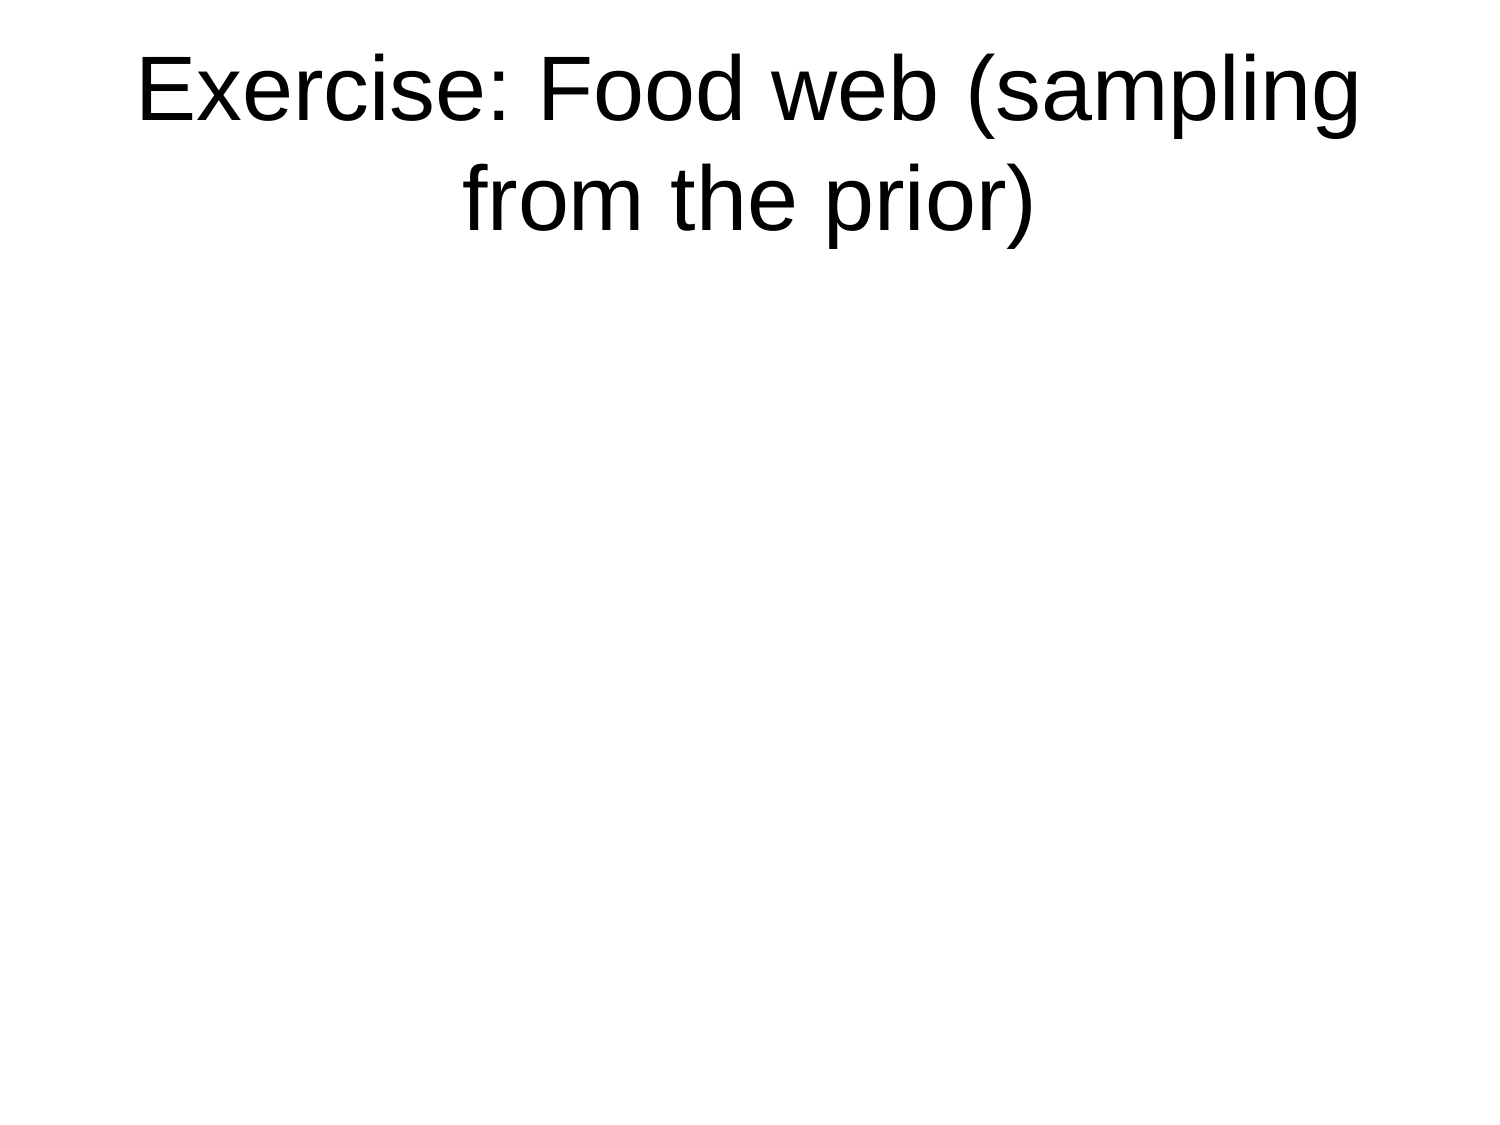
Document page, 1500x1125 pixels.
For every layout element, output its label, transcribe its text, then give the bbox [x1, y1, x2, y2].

title Exercise: Food web (sampling from the prior) [75, 45, 1425, 233]
